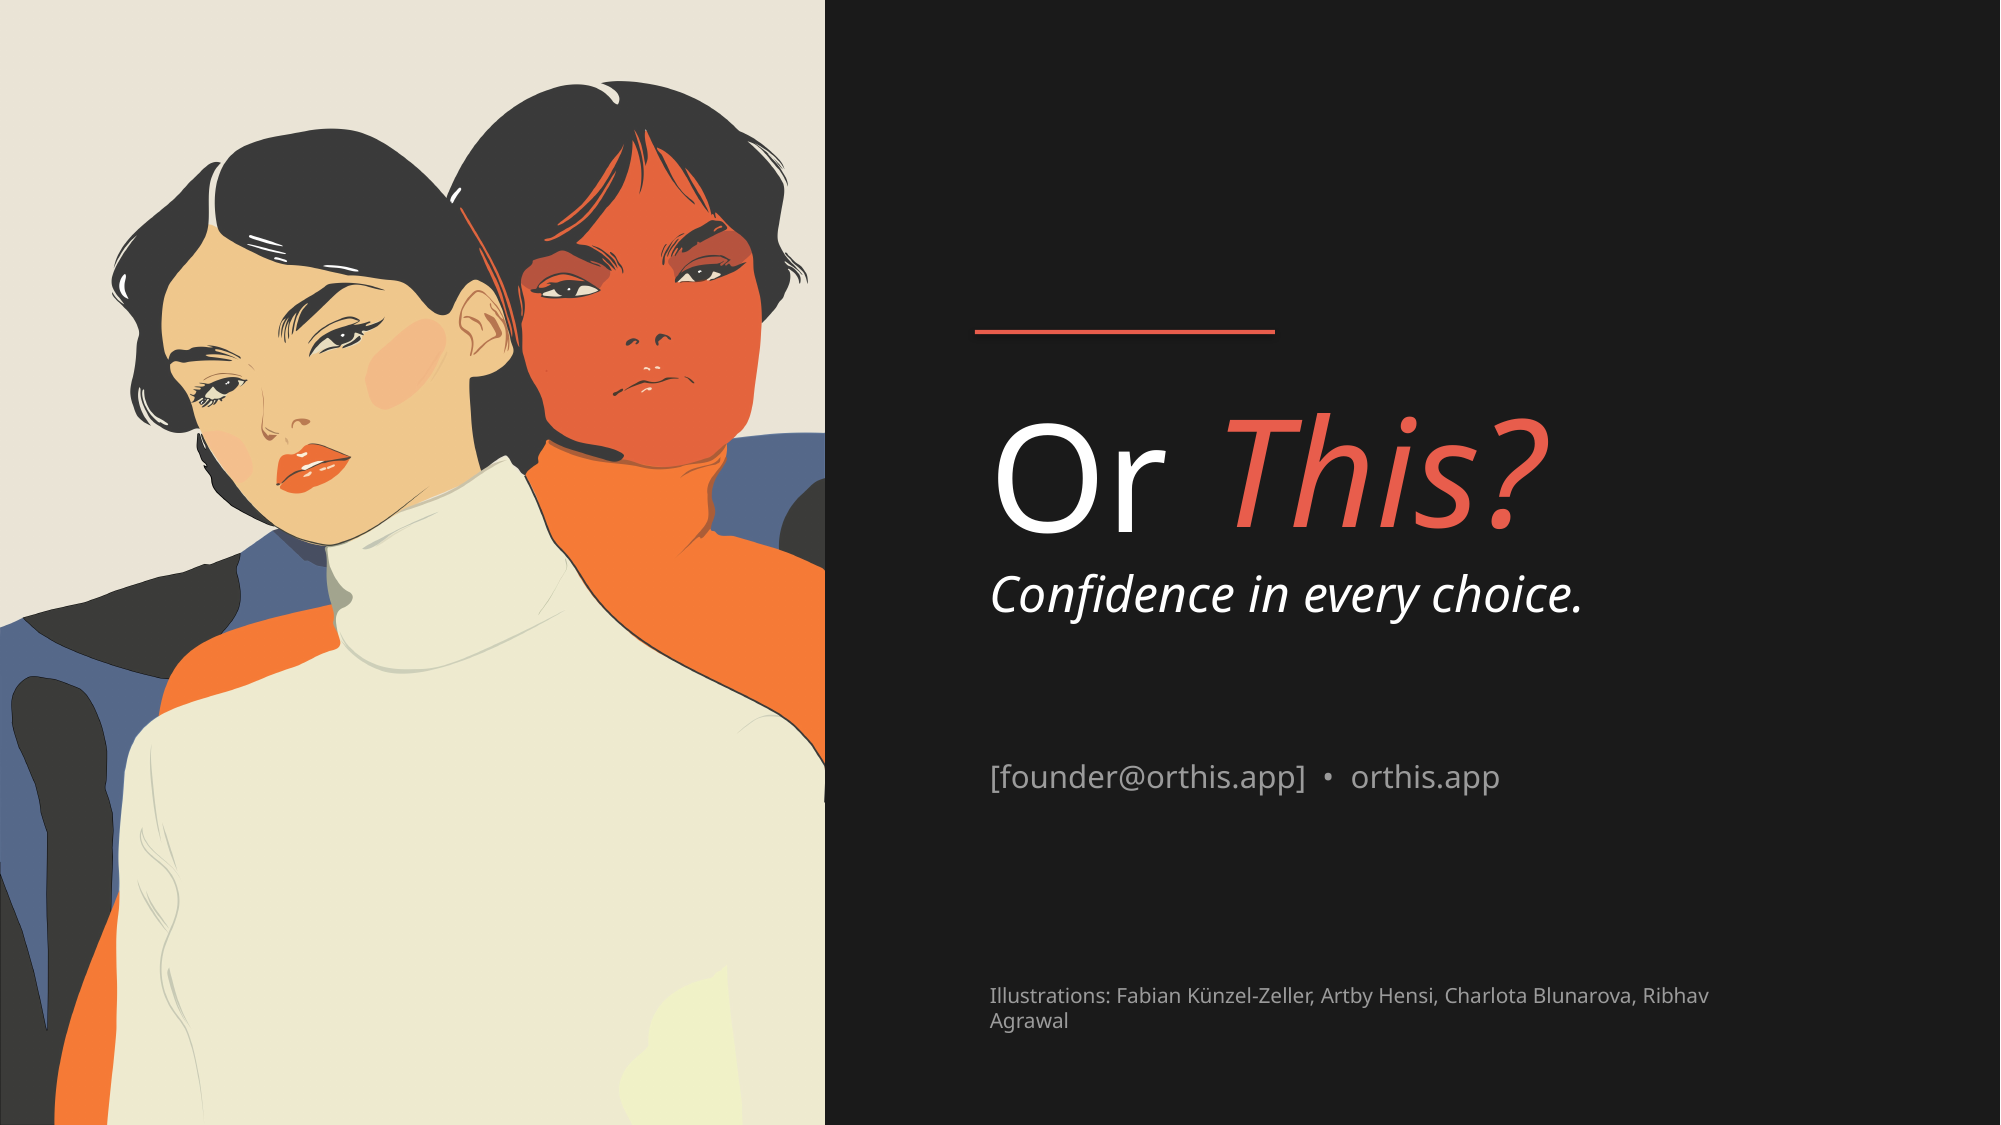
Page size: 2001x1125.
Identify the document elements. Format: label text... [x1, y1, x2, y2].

text_box Illustrations: Fabian Künzel-Zeller, Artby Hensi, Charlota Blunarova, Ribhav Agrawal [974, 974, 1800, 1040]
picture [0, 0, 826, 1125]
text_box [founder@orthis.app] • orthis.app [974, 750, 1725, 803]
text_box This? [1199, 370, 1800, 554]
text_box [974, 329, 1276, 335]
text_box Confidence in every choice. [974, 554, 1875, 630]
text_box Or [974, 374, 1199, 554]
